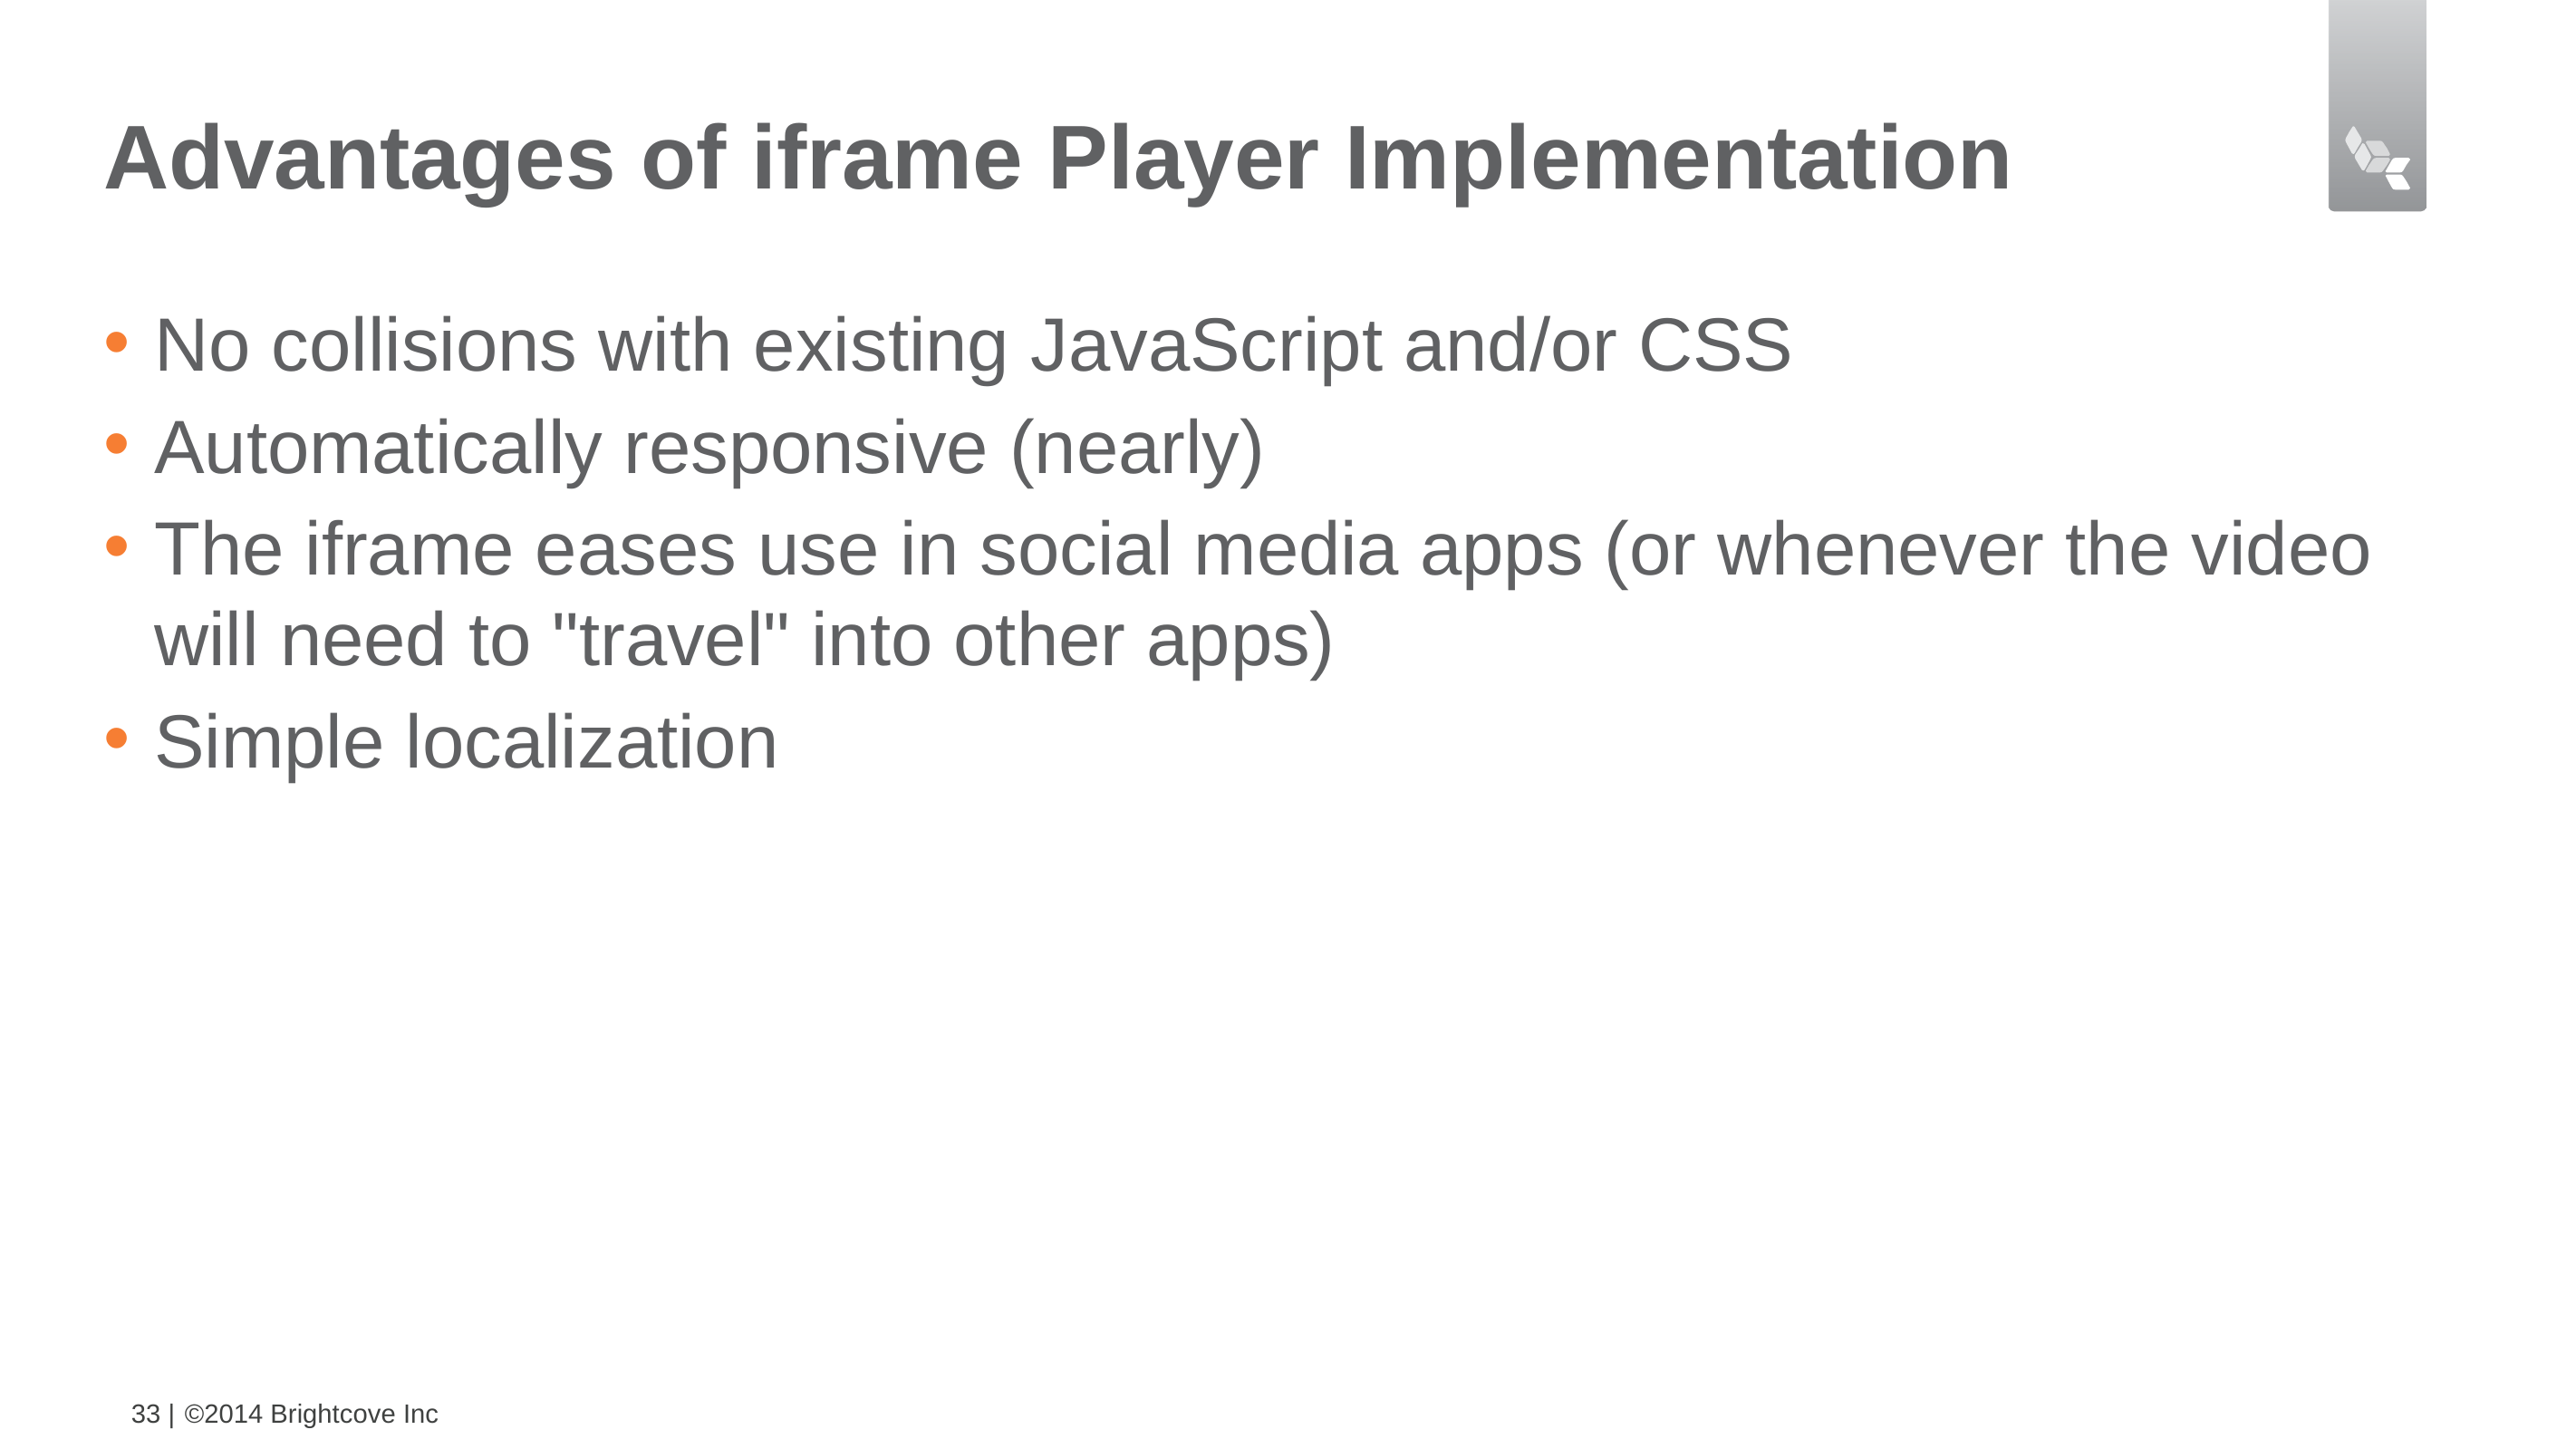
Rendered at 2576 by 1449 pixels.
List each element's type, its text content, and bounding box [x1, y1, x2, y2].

title Advantages of iframe Player Implementation [80, 44, 2270, 260]
list No collisions with existing JavaScript and/or CSS Automatically responsive (nearly) The iframe eases use in social media apps (or whenever the video will need to "travel" into other apps) Simple localization [80, 284, 2441, 1302]
footer ©2014 Brightcove Inc [189, 1374, 988, 1449]
slide_number 33 | [88, 1374, 189, 1449]
